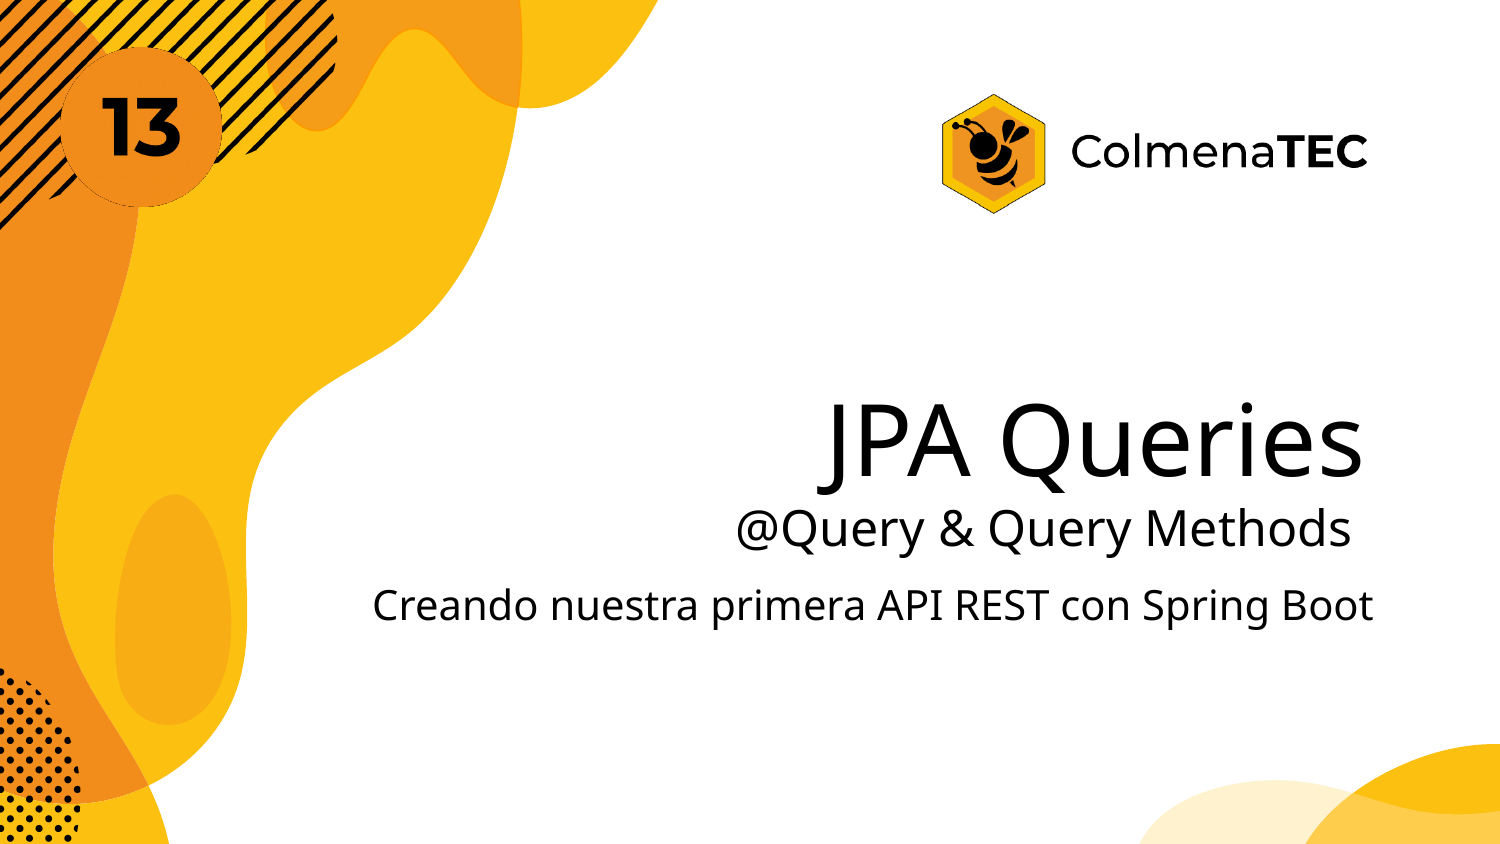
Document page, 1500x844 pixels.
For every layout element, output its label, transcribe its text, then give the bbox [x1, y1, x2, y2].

picture [59, 47, 222, 208]
text_box JPA Queries @Query & Query Methods [0, 387, 1381, 572]
text_box Creando nuestra primera API REST con Spring Boot [119, 571, 1389, 636]
picture [929, 82, 1389, 225]
